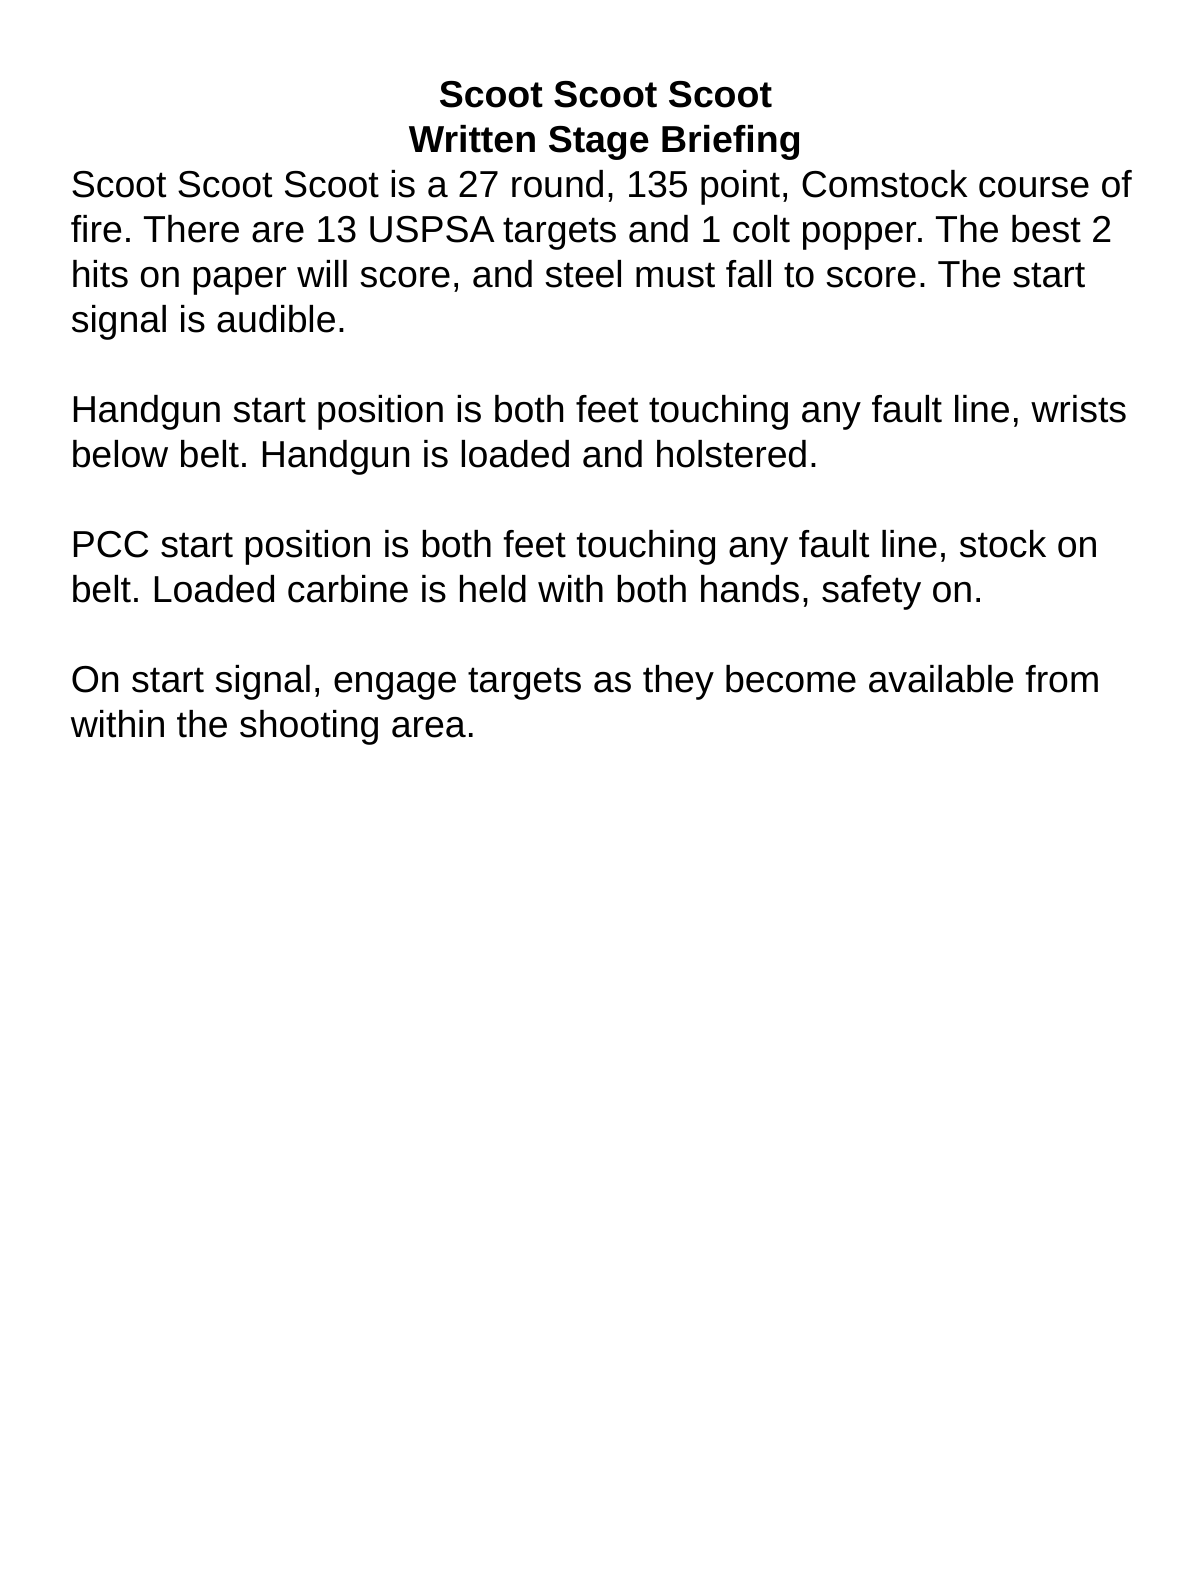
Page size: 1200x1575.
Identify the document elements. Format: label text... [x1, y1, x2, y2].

text_box Scoot Scoot Scoot Written Stage Briefing Scoot Scoot Scoot is a 27 round, 135 point, Comstock course of fire. There are 13 USPSA targets and 1 colt popper. The best 2 hits on paper will score, and steel must fall to score. The start signal is audible. Handgun start position is both feet touching any fault line, wrists below belt. Handgun is loaded and holstered. PCC start position is both feet touching any fault line, stock on belt. Loaded carbine is held with both hands, safety on. On start signal, engage targets as they become available from within the shooting area. [56, 63, 1156, 753]
